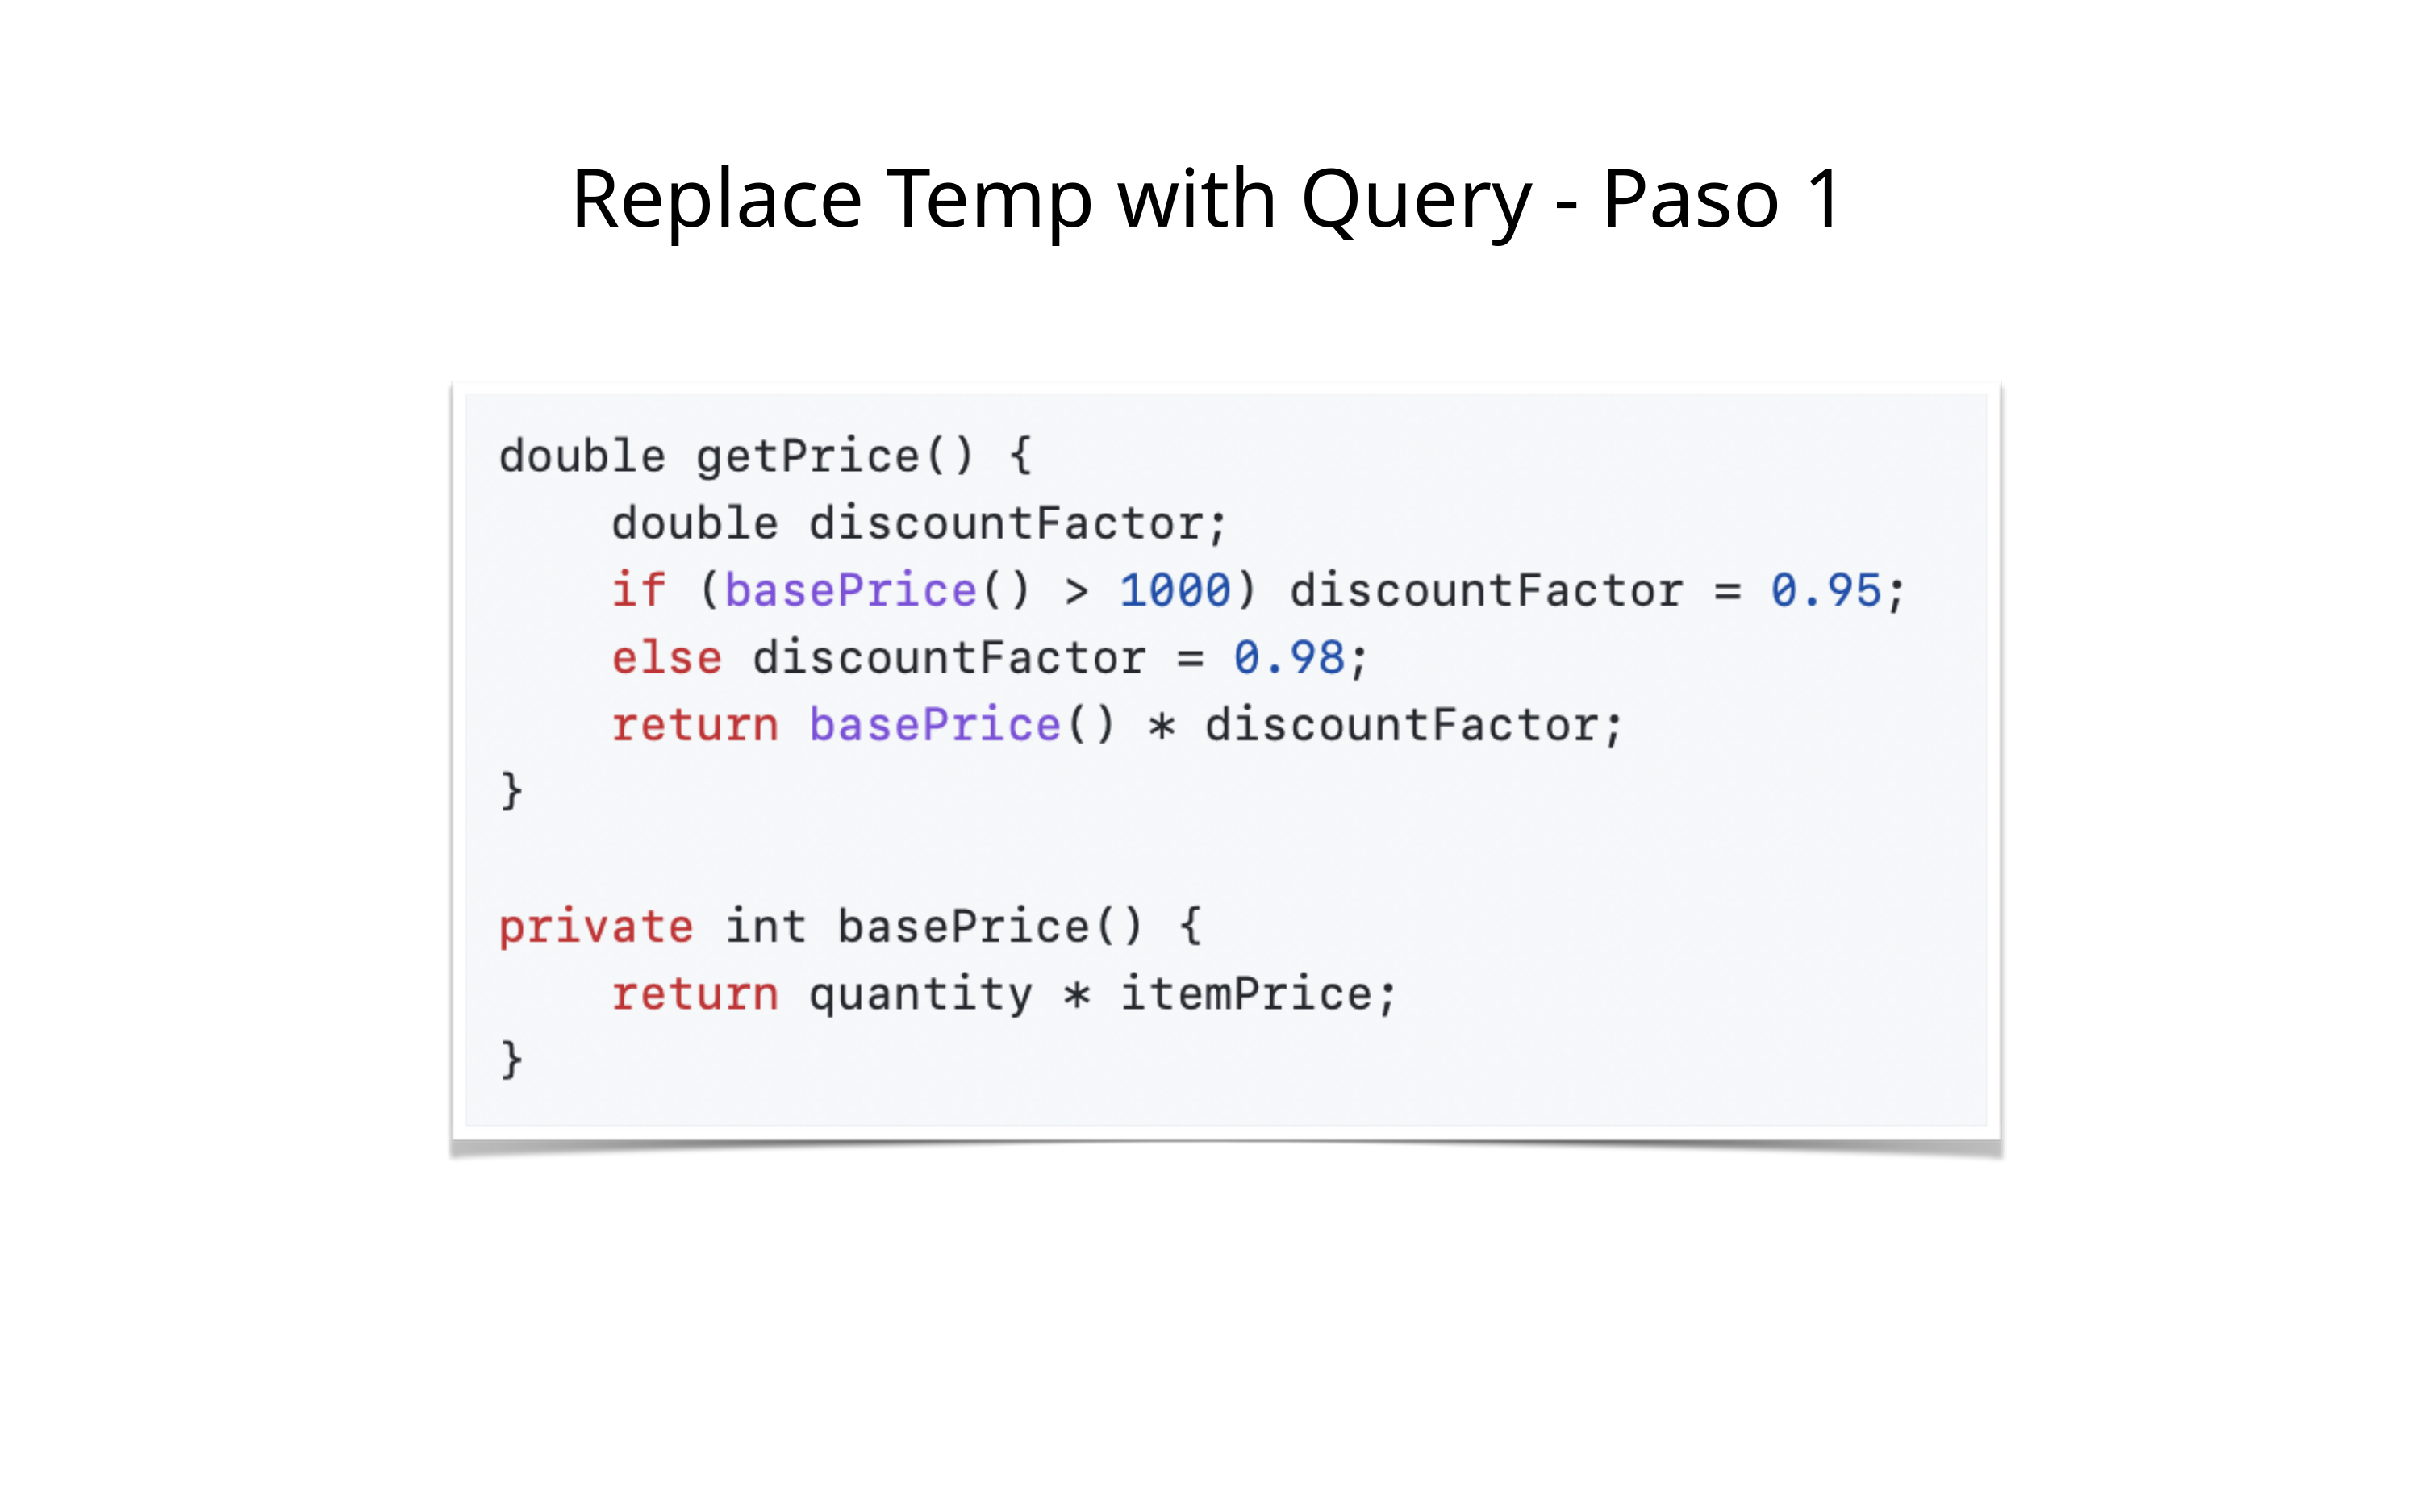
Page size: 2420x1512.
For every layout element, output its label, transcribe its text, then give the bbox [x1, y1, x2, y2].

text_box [446, 381, 2007, 1164]
title Replace Temp with Query - Paso 1 [309, 127, 2111, 263]
